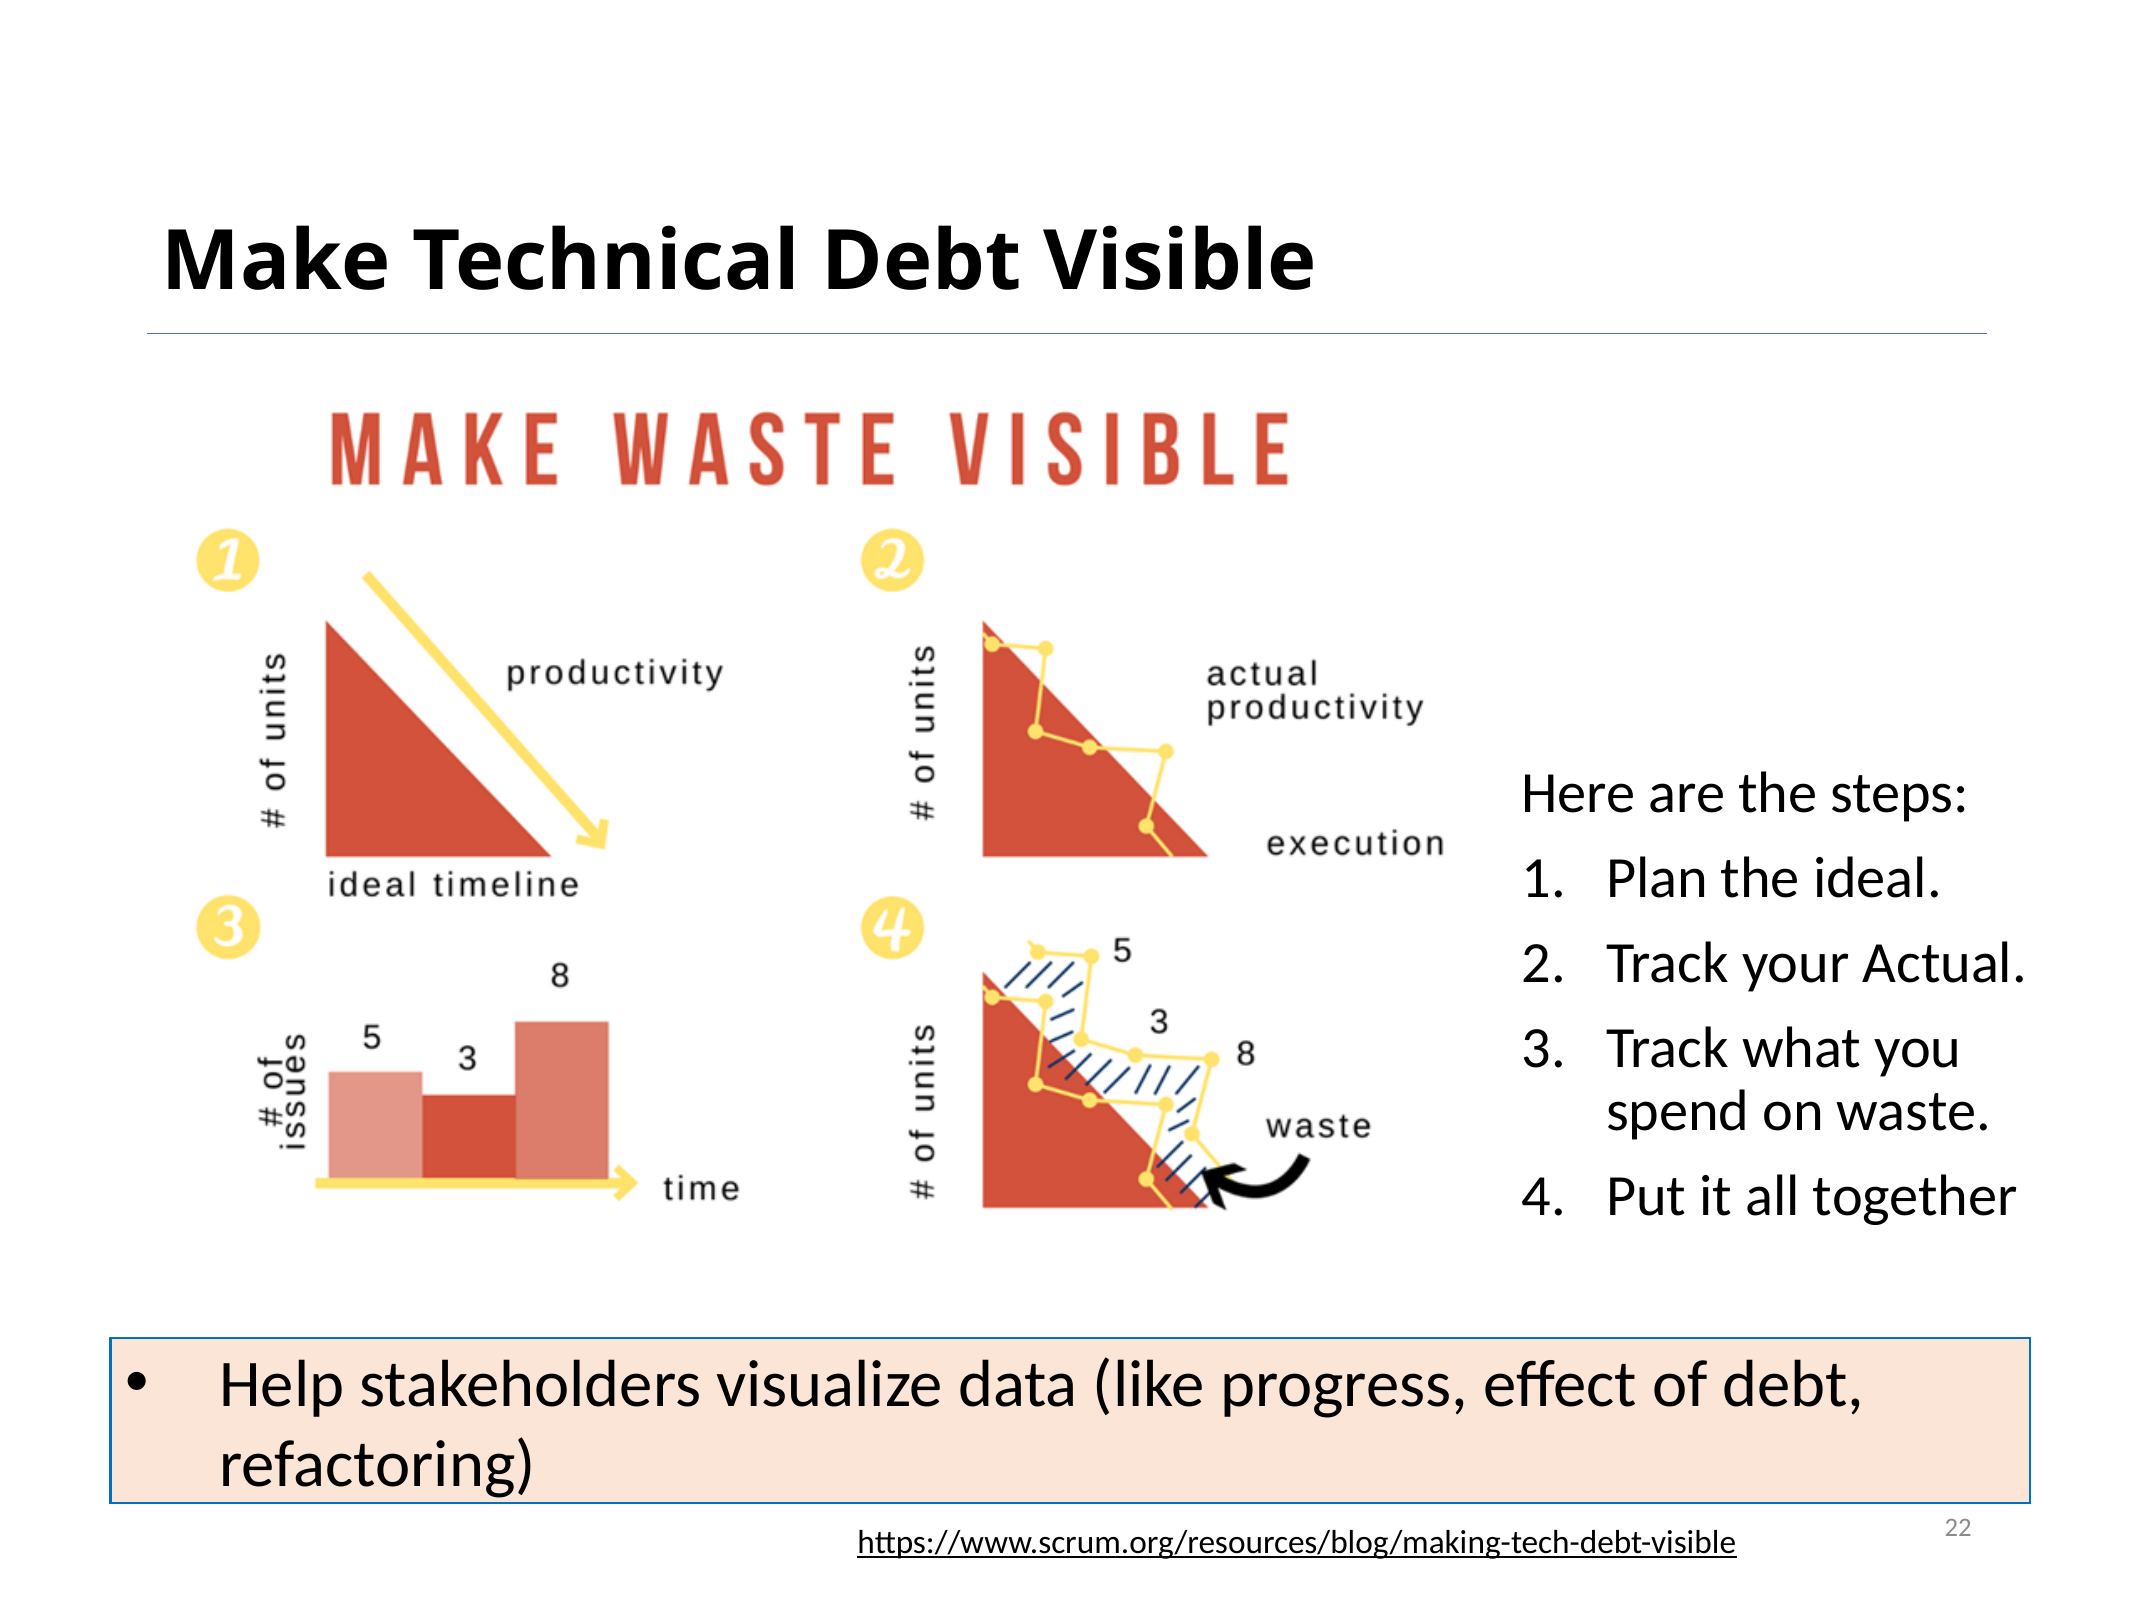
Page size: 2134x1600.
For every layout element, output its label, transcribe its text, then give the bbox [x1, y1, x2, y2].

list Here are the steps: Plan the ideal. Track your Actual. Track what you spend on waste. Put it all together [1506, 754, 2110, 1313]
picture [174, 386, 1507, 1240]
text_box https://www.scrum.org/resources/blog/making-tech-debt-visible [701, 1512, 1902, 1568]
slide_number 22 [1506, 1504, 1987, 1569]
title Make Technical Debt Visible [146, 4, 1987, 314]
text_box Help stakeholders visualize data (like progress, effect of debt, refactoring) [109, 1337, 2031, 1504]
